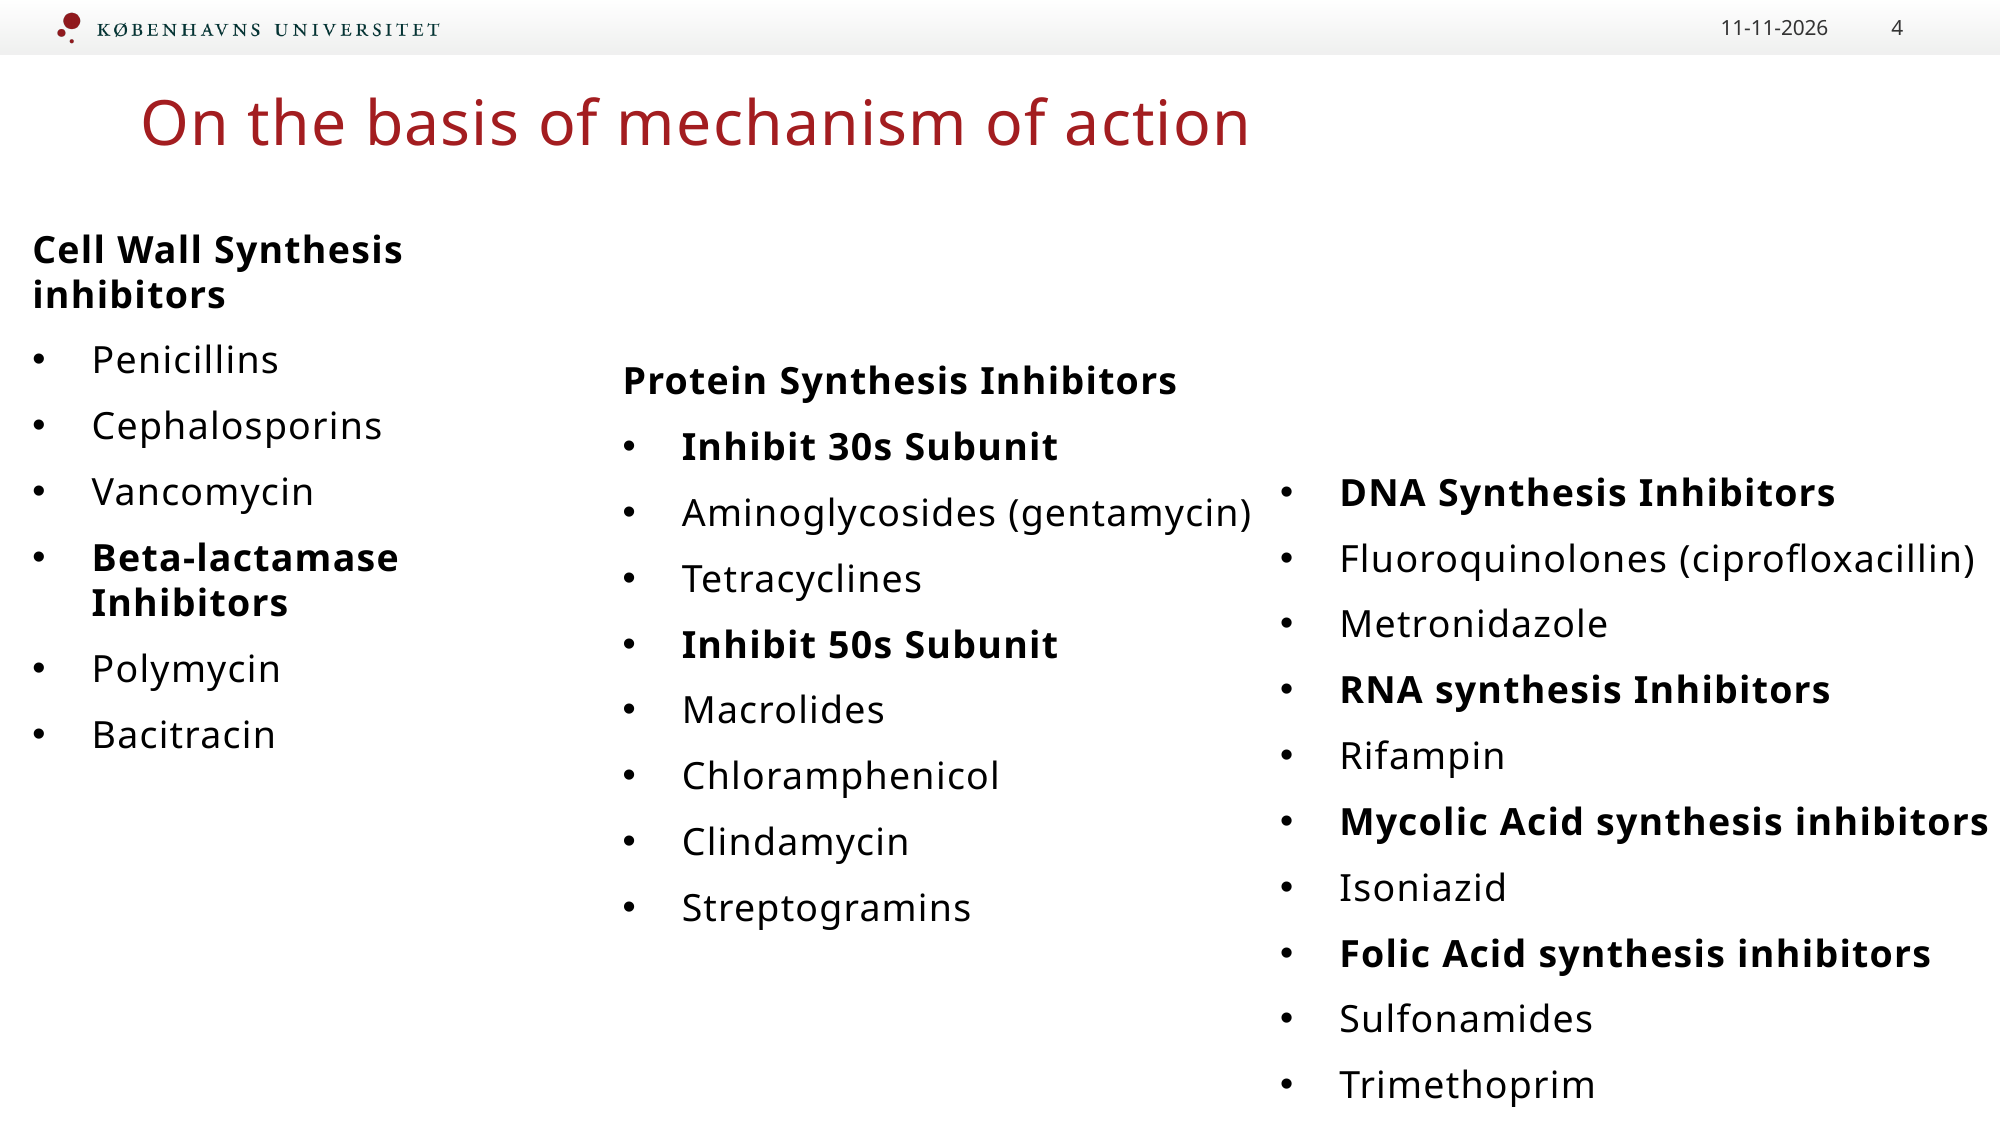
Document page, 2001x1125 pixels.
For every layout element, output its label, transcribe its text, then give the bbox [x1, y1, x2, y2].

list Cell Wall Synthesis inhibitors Penicillins Cephalosporins Vancomycin Beta-lactamase Inhibitors Polymycin Bacitracin [32, 225, 602, 776]
slide_number 4 [1840, 14, 1904, 43]
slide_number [1694, 14, 1829, 43]
title On the basis of mechanism of action [140, 83, 1872, 160]
text_box DNA Synthesis Inhibitors Fluoroquinolones (ciprofloxacillin) Metronidazole RNA synthesis Inhibitors Rifampin Mycolic Acid synthesis inhibitors Isoniazid Folic Acid synthesis inhibitors Sulfonamides Trimethoprim [1279, 468, 2000, 1104]
picture [91, 15, 476, 42]
text_box Protein Synthesis Inhibitors Inhibit 30s Subunit Aminoglycosides (gentamycin) Tetracyclines Inhibit 50s Subunit Macrolides Chloramphenicol Clindamycin Streptogramins [622, 357, 1259, 983]
